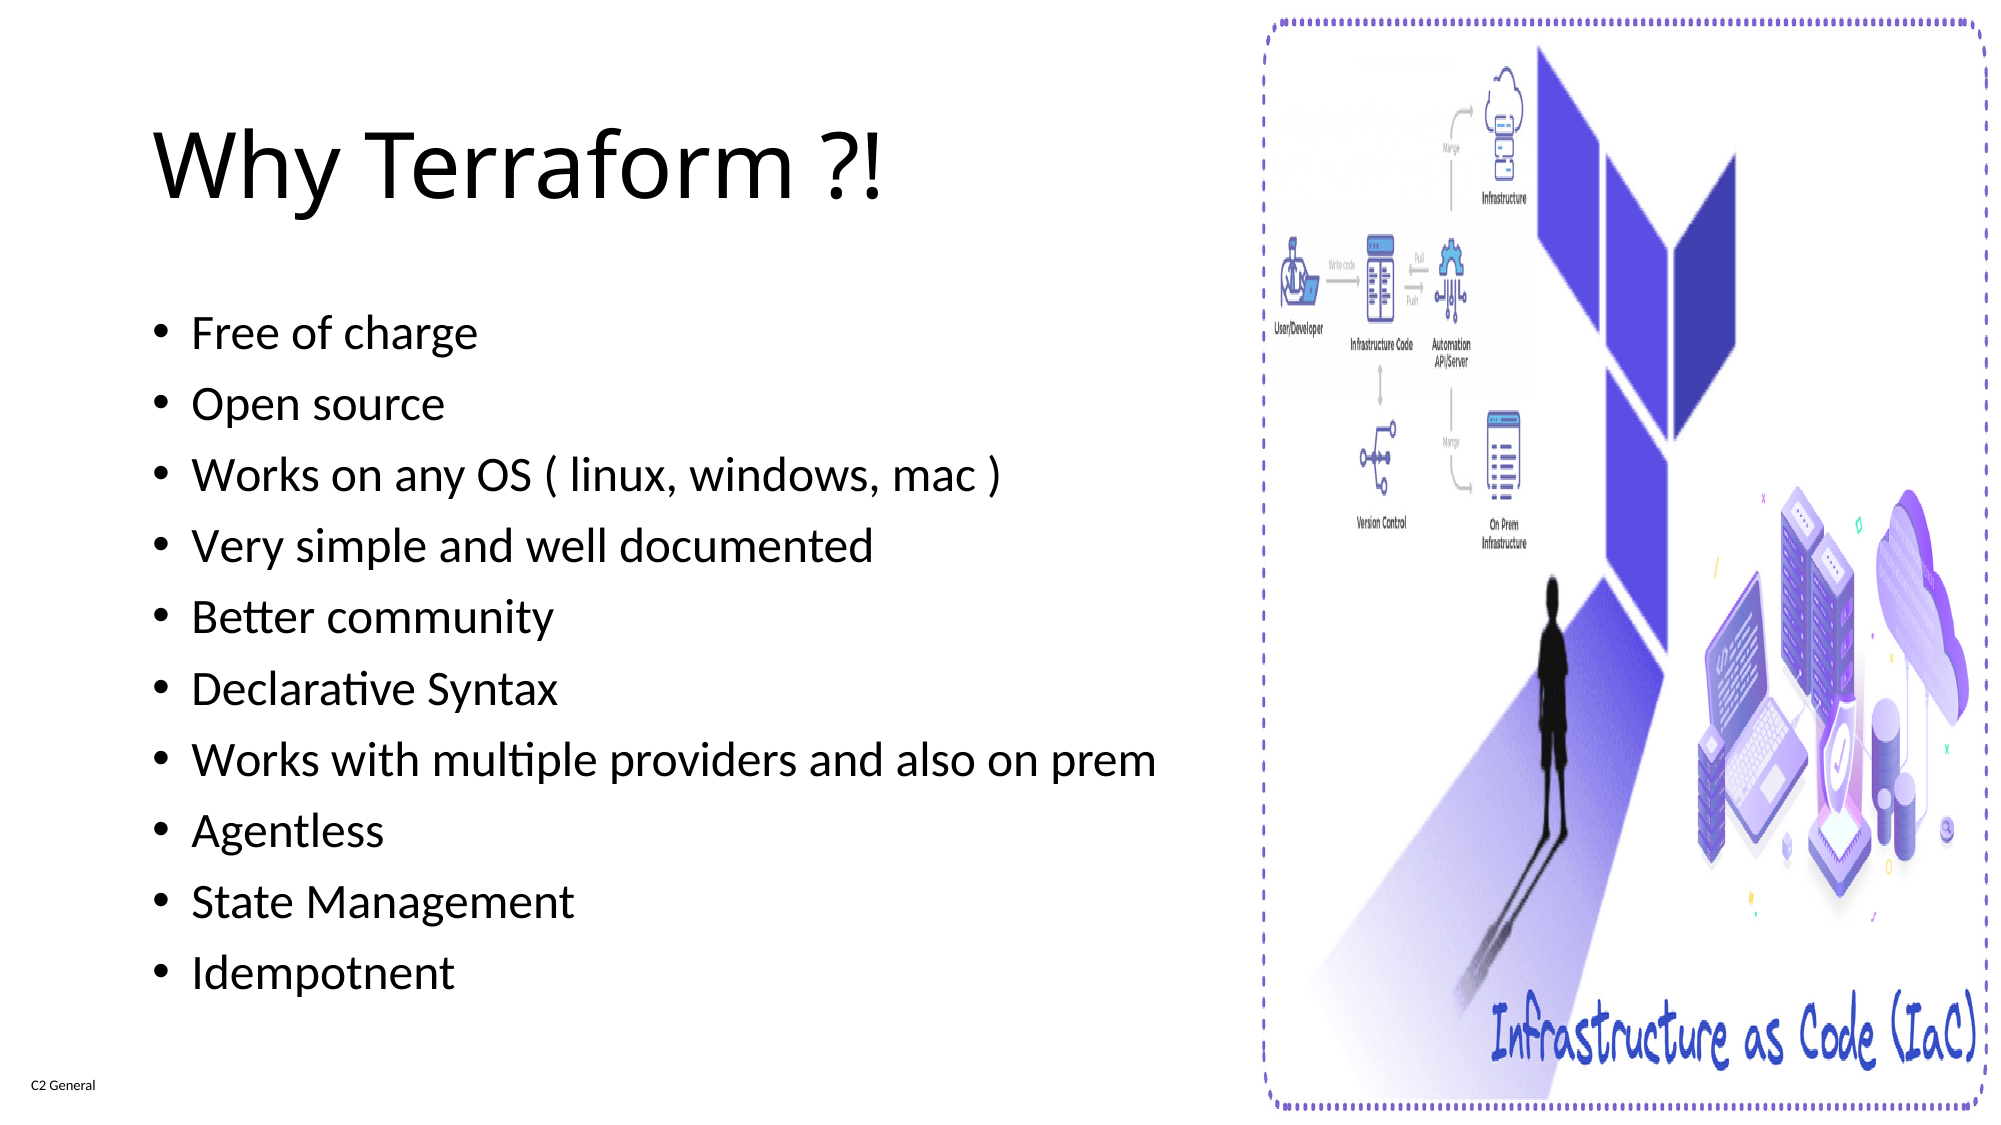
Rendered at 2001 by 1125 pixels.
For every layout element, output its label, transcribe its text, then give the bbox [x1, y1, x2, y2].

text_box Free of charge Open source Works on any OS ( linux, windows, mac ) Very simple and well documented Better community Declarative Syntax Works with multiple providers and also on prem Agentless State Management Idempotnent [137, 299, 1247, 1014]
text_box Why Terraform ?! [137, 59, 1247, 278]
picture [1252, 0, 2000, 1125]
